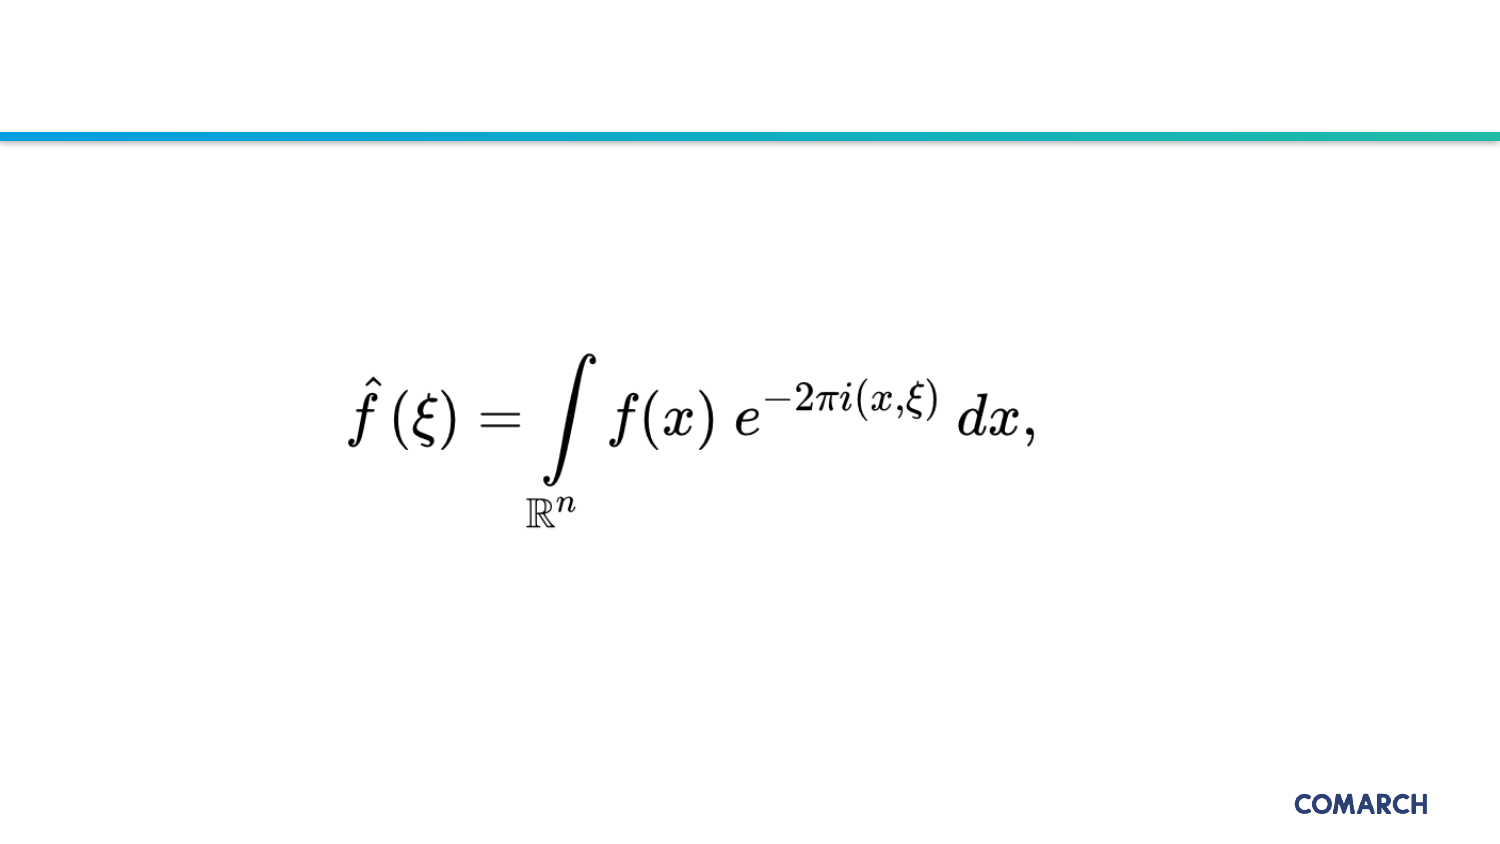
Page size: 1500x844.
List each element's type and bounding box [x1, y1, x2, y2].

picture [1294, 793, 1427, 814]
picture [343, 349, 1039, 538]
